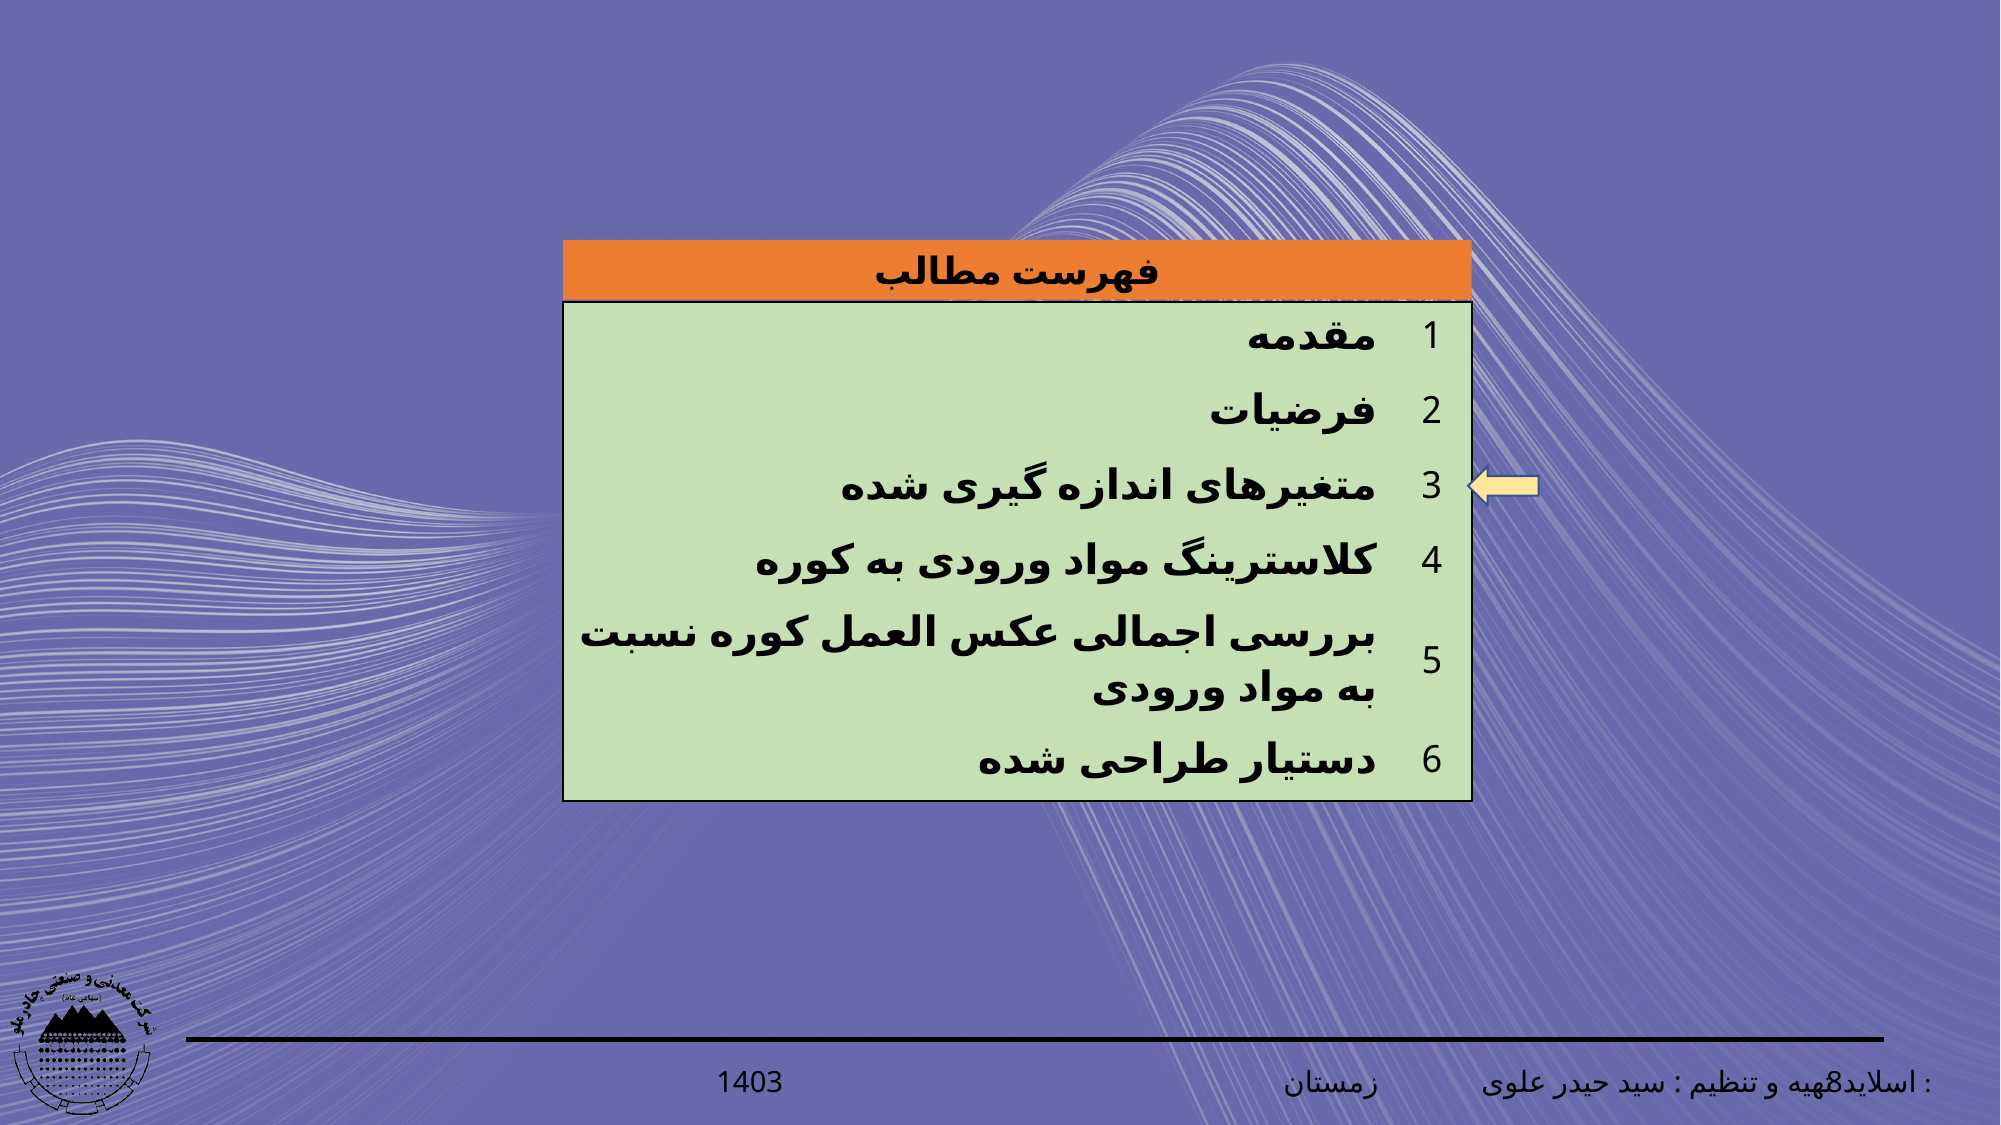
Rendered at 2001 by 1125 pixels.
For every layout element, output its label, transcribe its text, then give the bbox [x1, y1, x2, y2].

picture [0, 0, 2001, 1125]
footer تهیه و تنظیم : سید حیدر علوی زمستان 1403 [699, 1052, 1300, 1113]
slide_number 8اسلاید : [1503, 1052, 1954, 1113]
text_box [1466, 463, 1540, 508]
